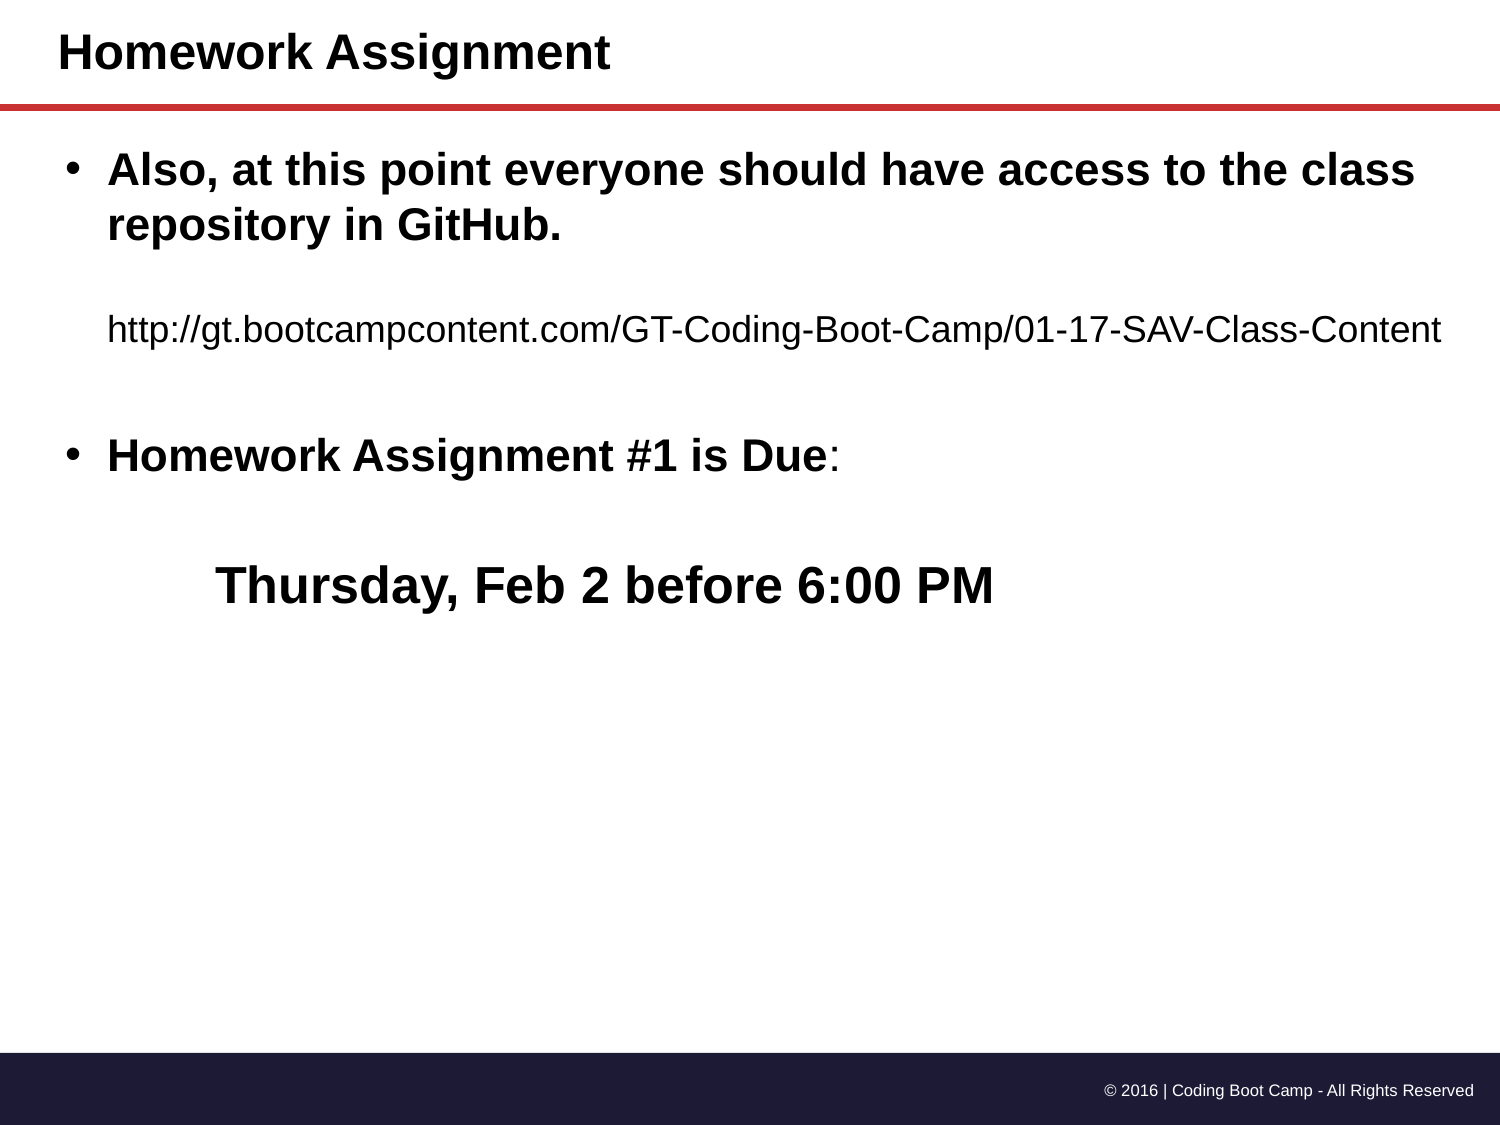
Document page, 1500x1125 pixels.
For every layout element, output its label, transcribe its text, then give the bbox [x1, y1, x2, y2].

text_box Also, at this point everyone should have access to the class repository in GitHub. http://gt.bootcampcontent.com/GT-Coding-Boot-Camp/01-17-SAV-Class-Content Homework Assignment #1 is Due: Thursday, Feb 2 before 6:00 PM [49, 125, 1484, 629]
title Homework Assignment [49, 0, 948, 108]
